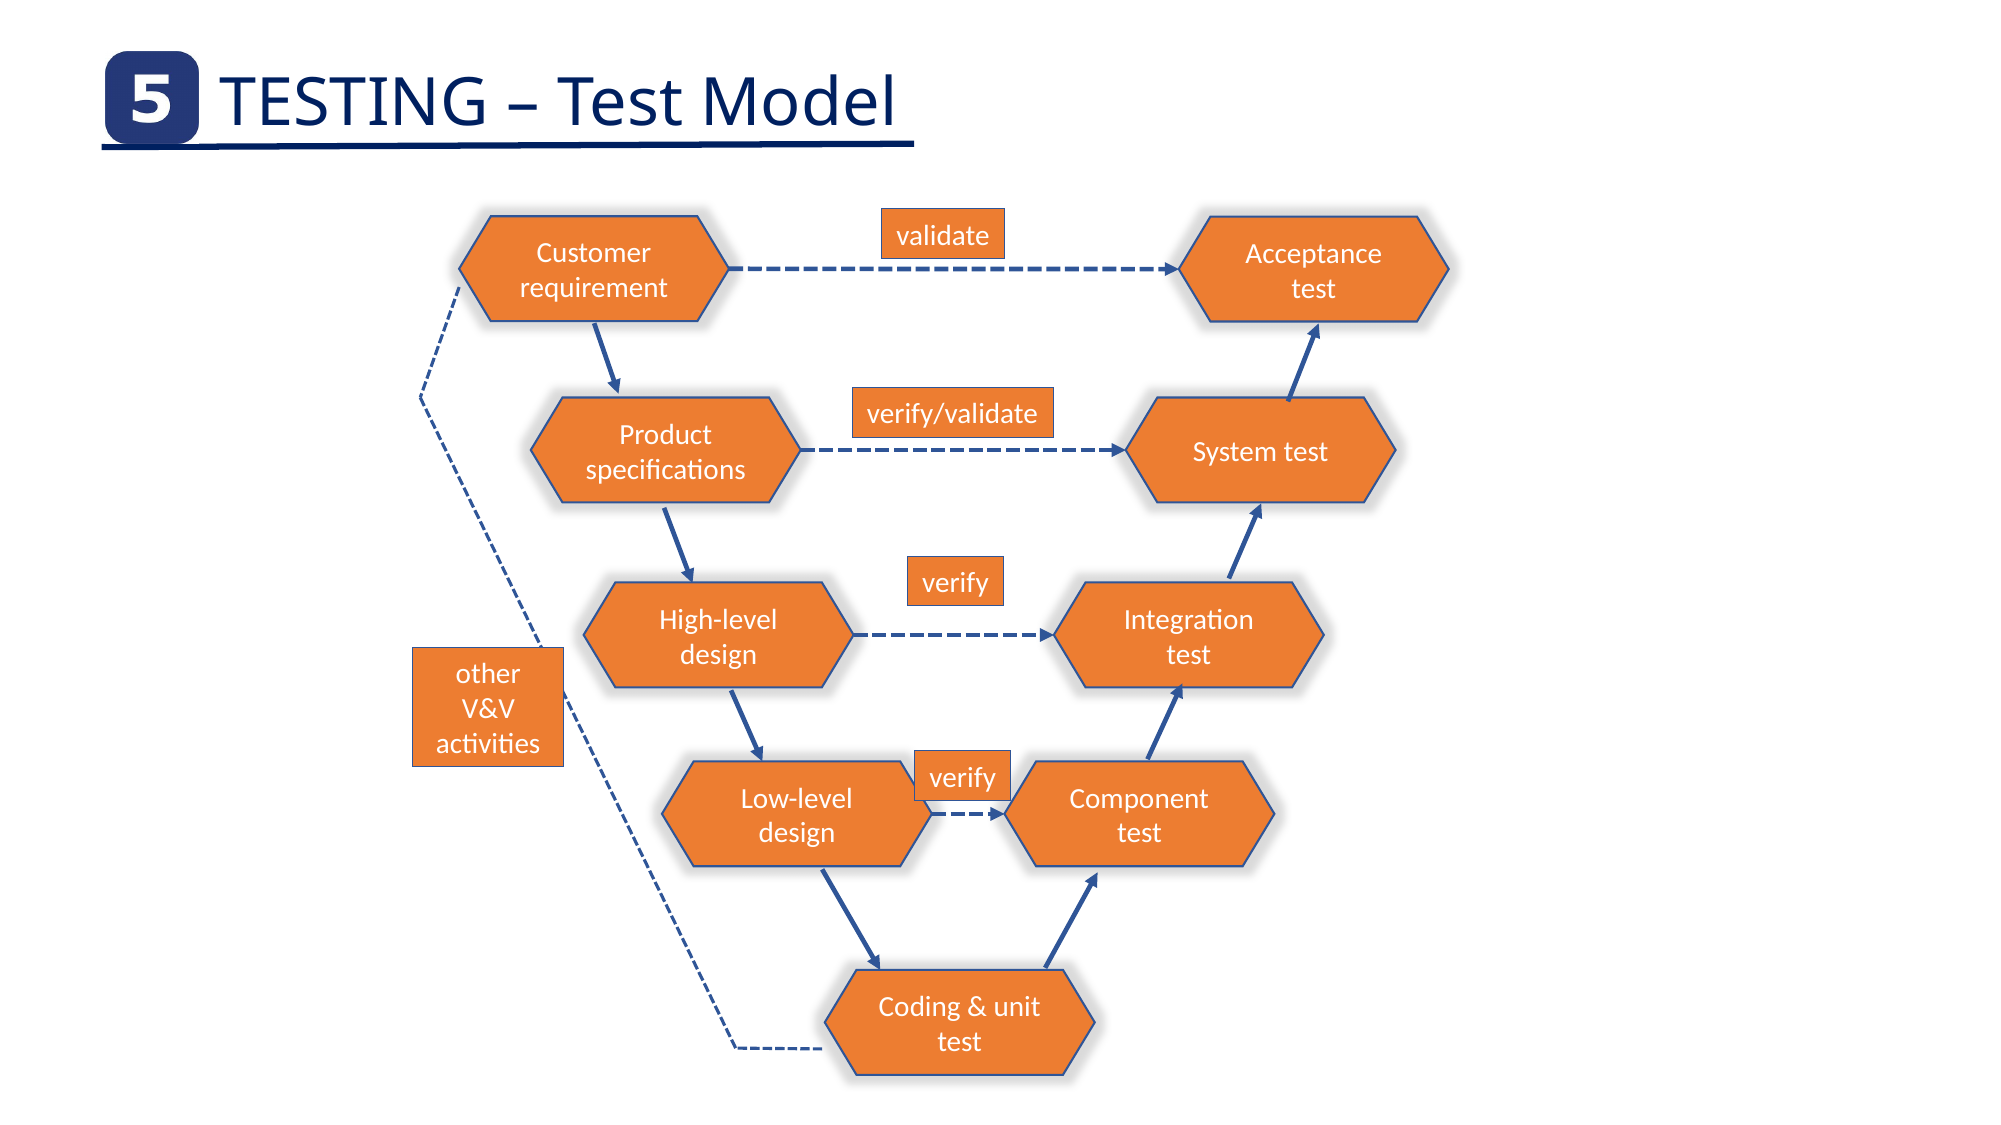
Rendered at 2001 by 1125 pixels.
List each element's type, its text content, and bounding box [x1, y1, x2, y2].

text_box TESTING – Test Model [204, 51, 913, 143]
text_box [1045, 872, 1098, 968]
text_box Coding & unit test [823, 968, 1096, 1076]
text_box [733, 208, 1184, 320]
text_box System test [1131, 396, 1397, 504]
text_box Low-level design [823, 760, 914, 868]
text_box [914, 750, 1012, 865]
picture [105, 51, 199, 144]
text_box High-level design [823, 582, 854, 688]
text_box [1228, 503, 1262, 579]
text_box Acceptance test [1184, 215, 1450, 323]
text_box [823, 869, 881, 970]
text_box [823, 387, 1131, 501]
text_box Component test [1012, 760, 1276, 868]
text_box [412, 287, 823, 1049]
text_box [101, 143, 915, 148]
text_box Customer requirement [457, 215, 729, 287]
text_box Integration test [1059, 581, 1326, 689]
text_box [1287, 323, 1319, 402]
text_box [1147, 683, 1183, 760]
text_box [858, 556, 1059, 686]
